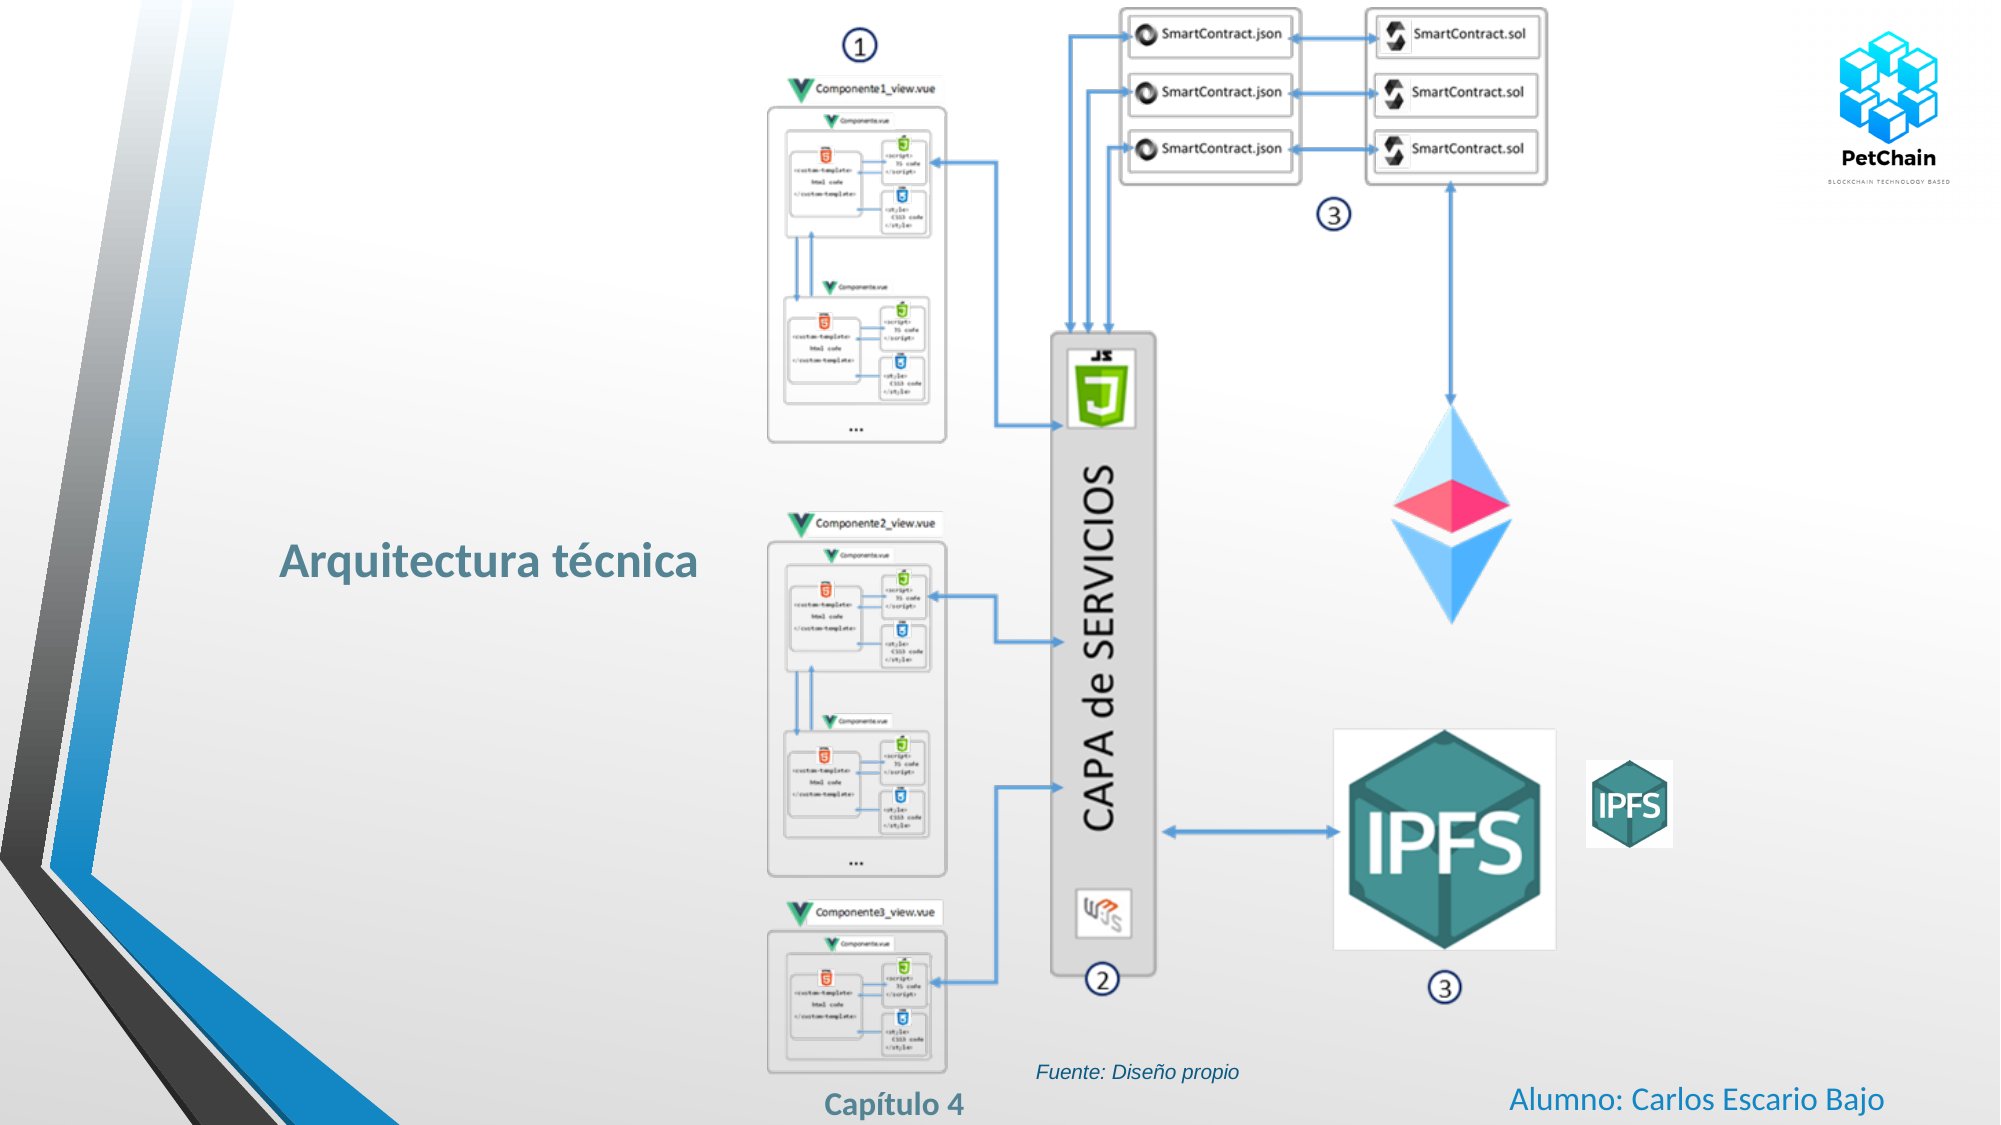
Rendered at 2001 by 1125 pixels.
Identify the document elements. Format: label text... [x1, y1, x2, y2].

text_box Fuente: Diseño propio [1021, 1075, 1265, 1091]
text_box Capítulo 4 [809, 1075, 992, 1125]
picture [767, 7, 1562, 1075]
picture [1586, 760, 1674, 848]
picture [1776, 0, 2001, 224]
text_box Arquitectura técnica [264, 520, 728, 596]
